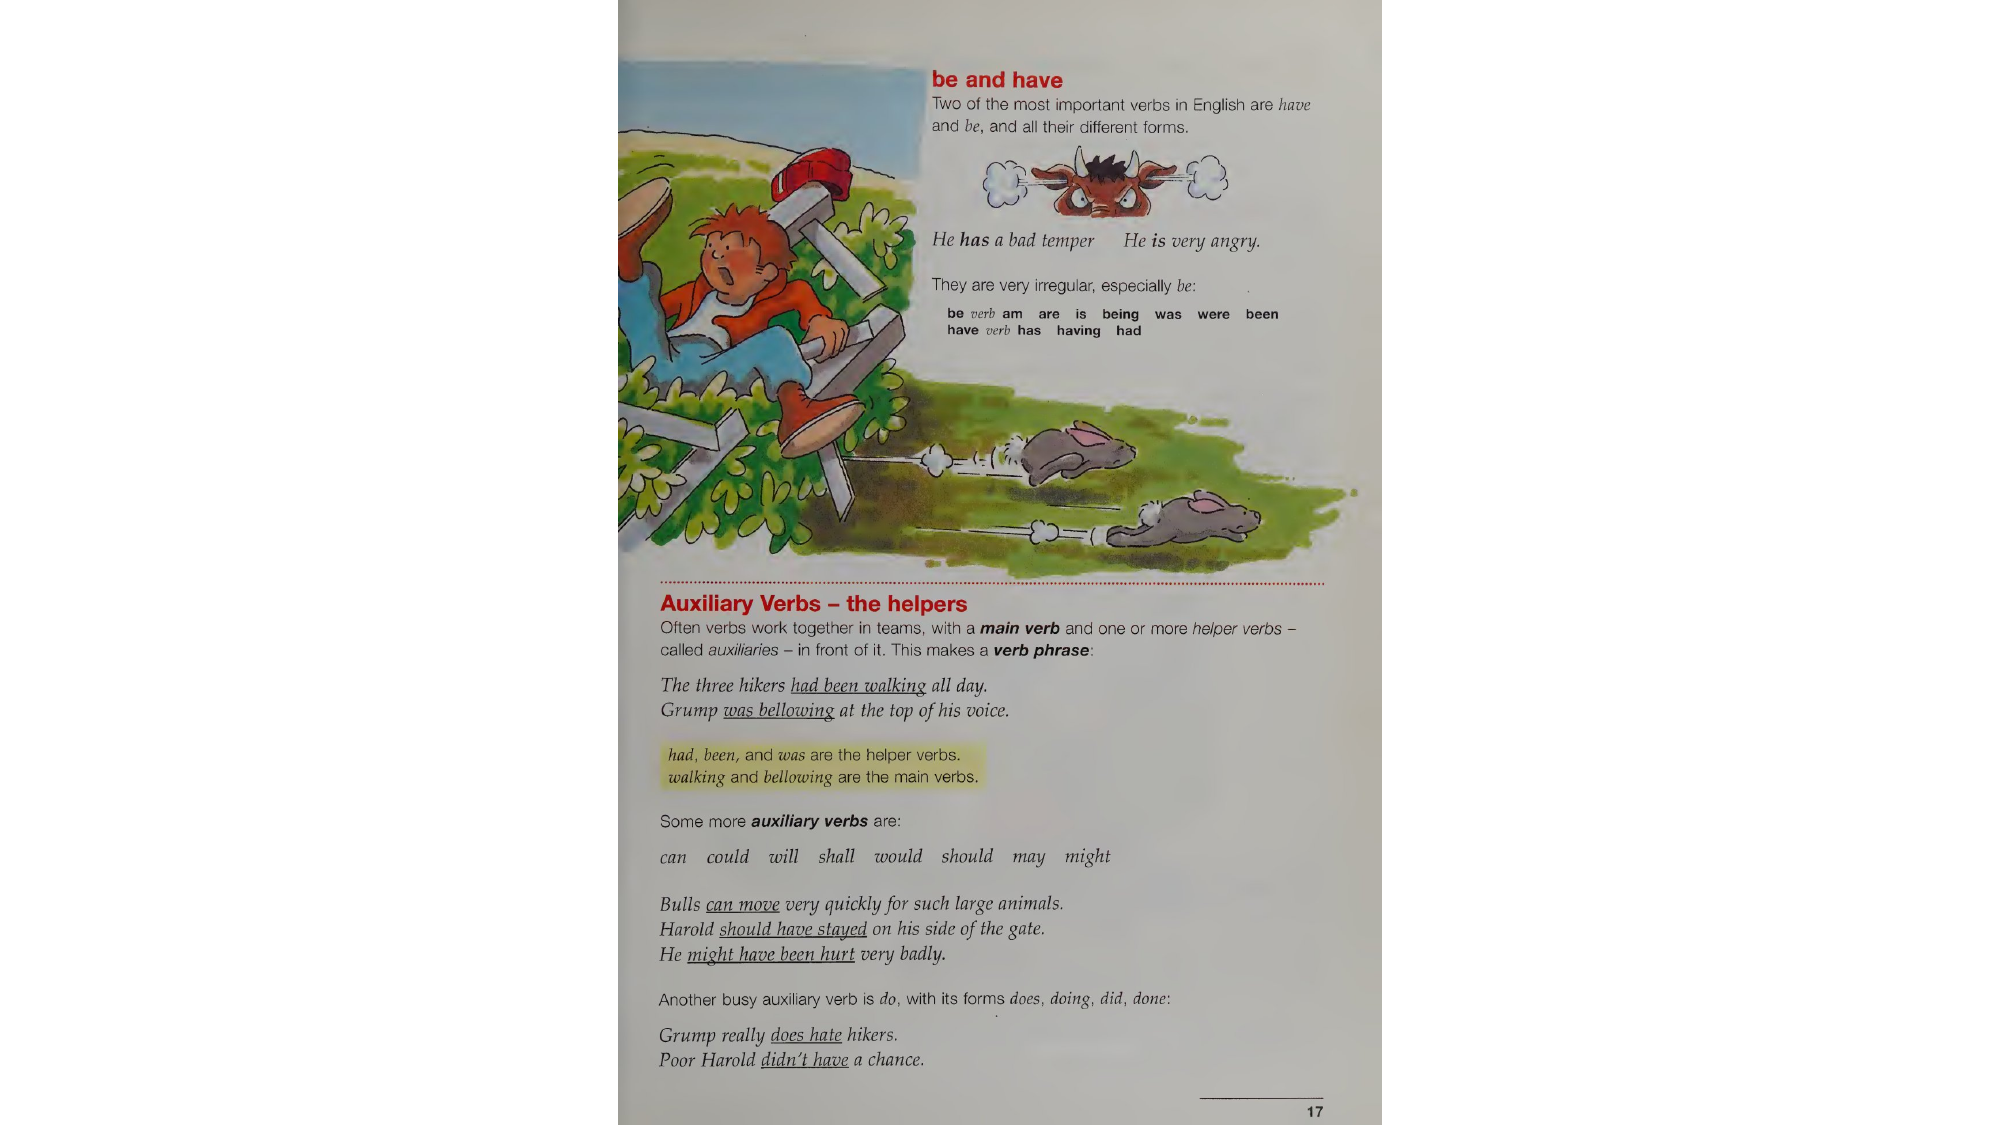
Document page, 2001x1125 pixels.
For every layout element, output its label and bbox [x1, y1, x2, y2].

picture [618, 0, 1382, 1125]
